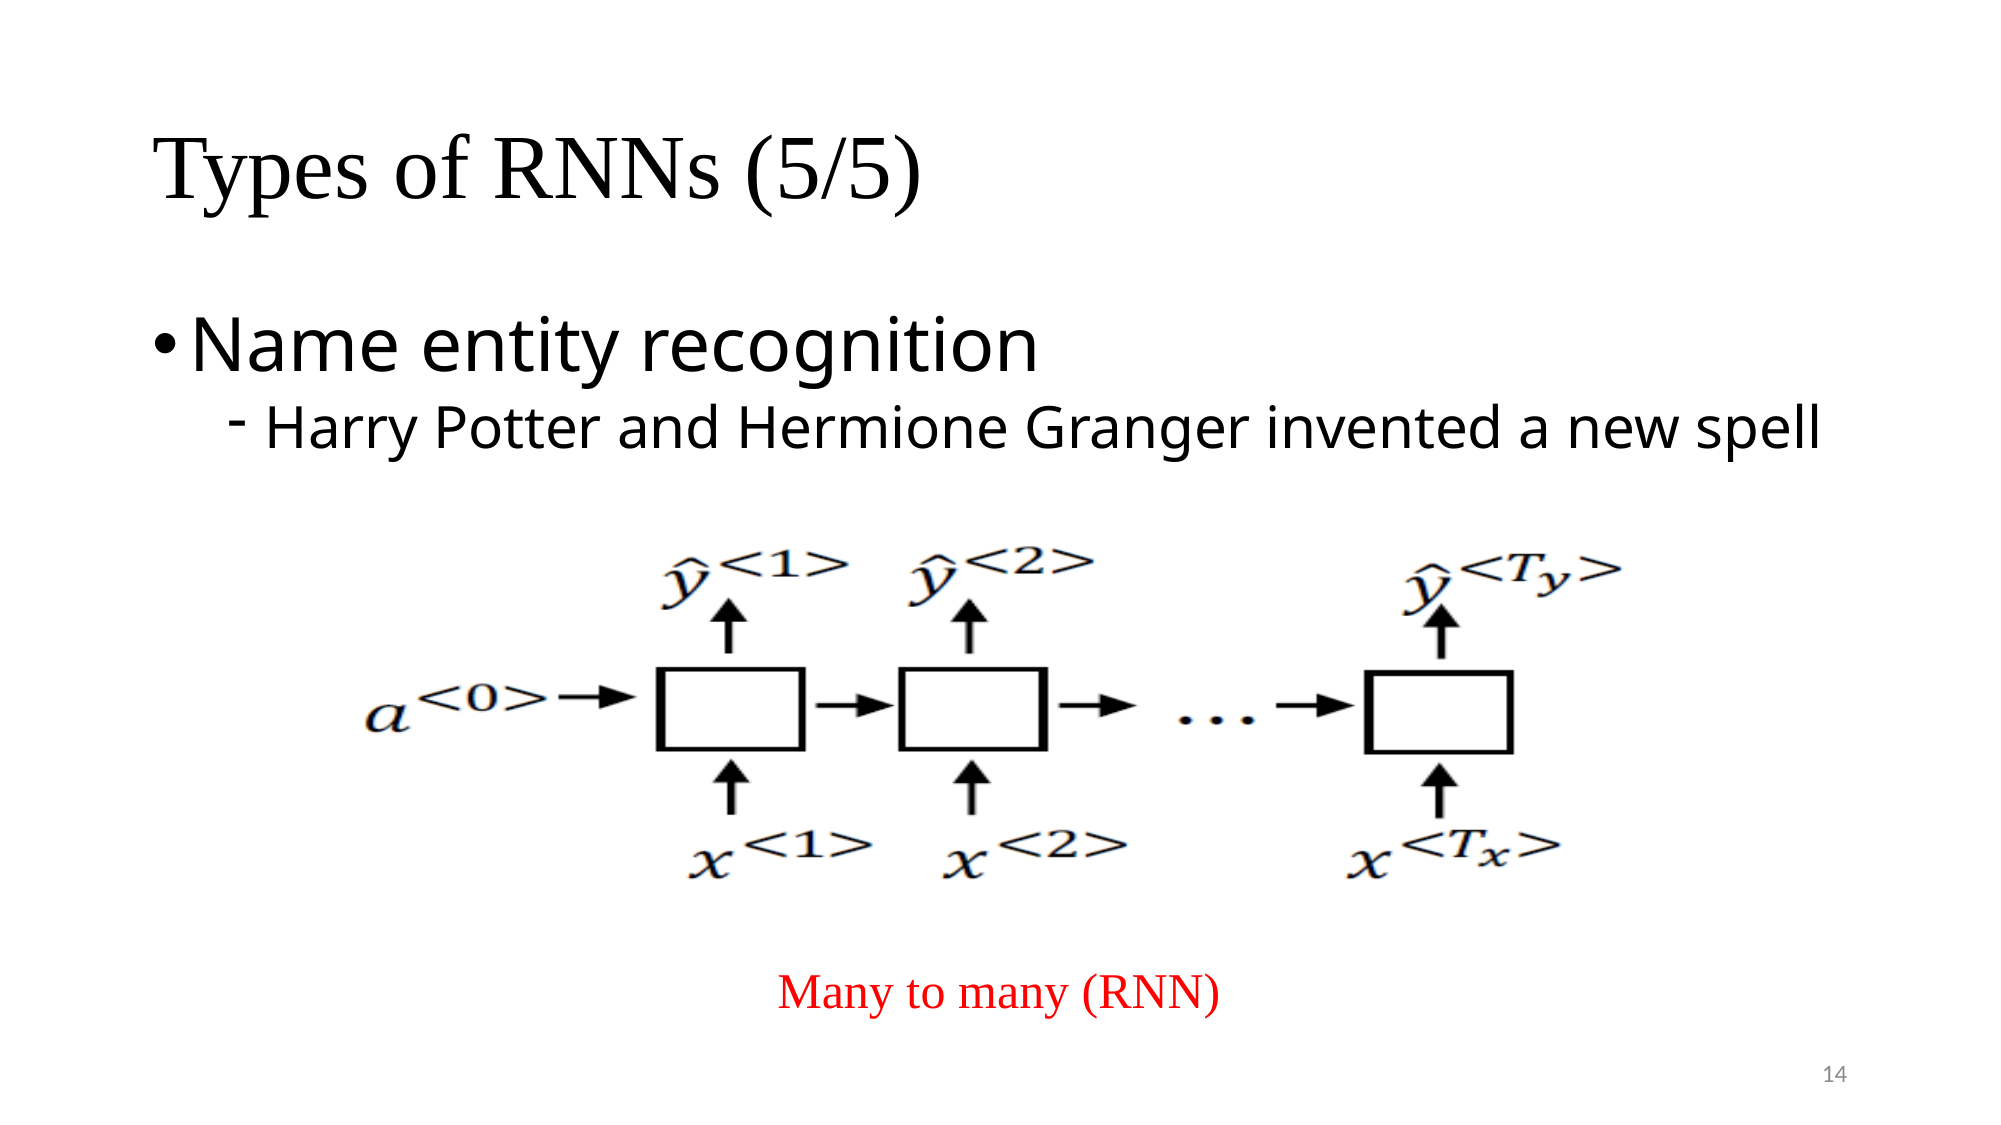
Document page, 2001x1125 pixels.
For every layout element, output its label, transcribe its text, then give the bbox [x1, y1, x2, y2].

slide_number 14 [1412, 1042, 1863, 1103]
text_box Many to many (RNN) [762, 951, 1456, 1026]
list Name entity recognition Harry Potter and Hermione Granger invented a new spell [137, 299, 1863, 1014]
picture [362, 524, 1688, 896]
title Types of RNNs (5/5) [137, 59, 1863, 278]
